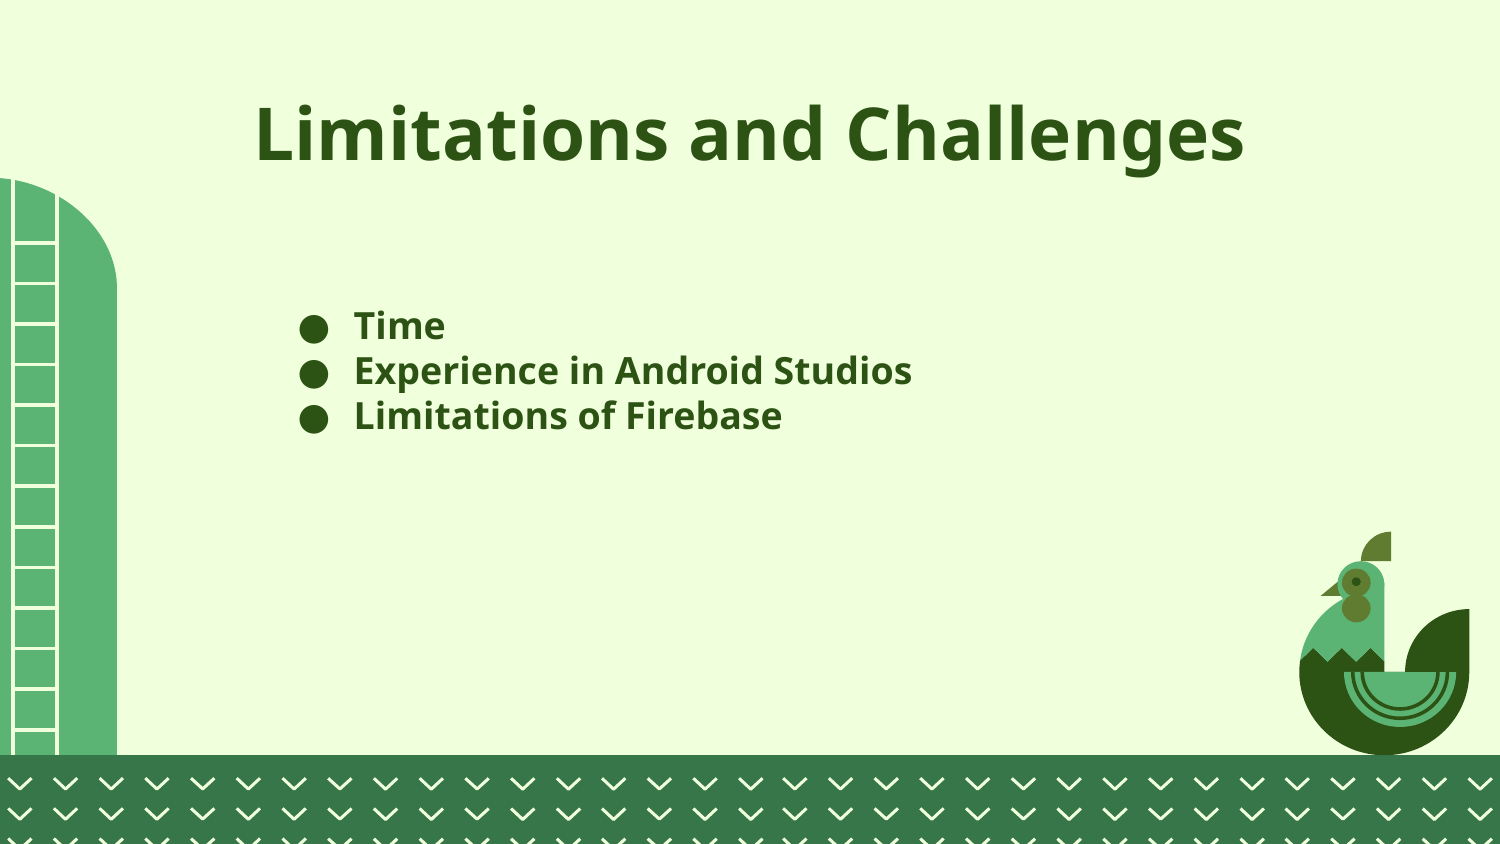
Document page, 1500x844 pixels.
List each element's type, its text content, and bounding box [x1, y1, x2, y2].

subtitle Time Experience in Android Studios Limitations of Firebase [263, 287, 1188, 608]
title Limitations and Challenges [118, 72, 1382, 167]
